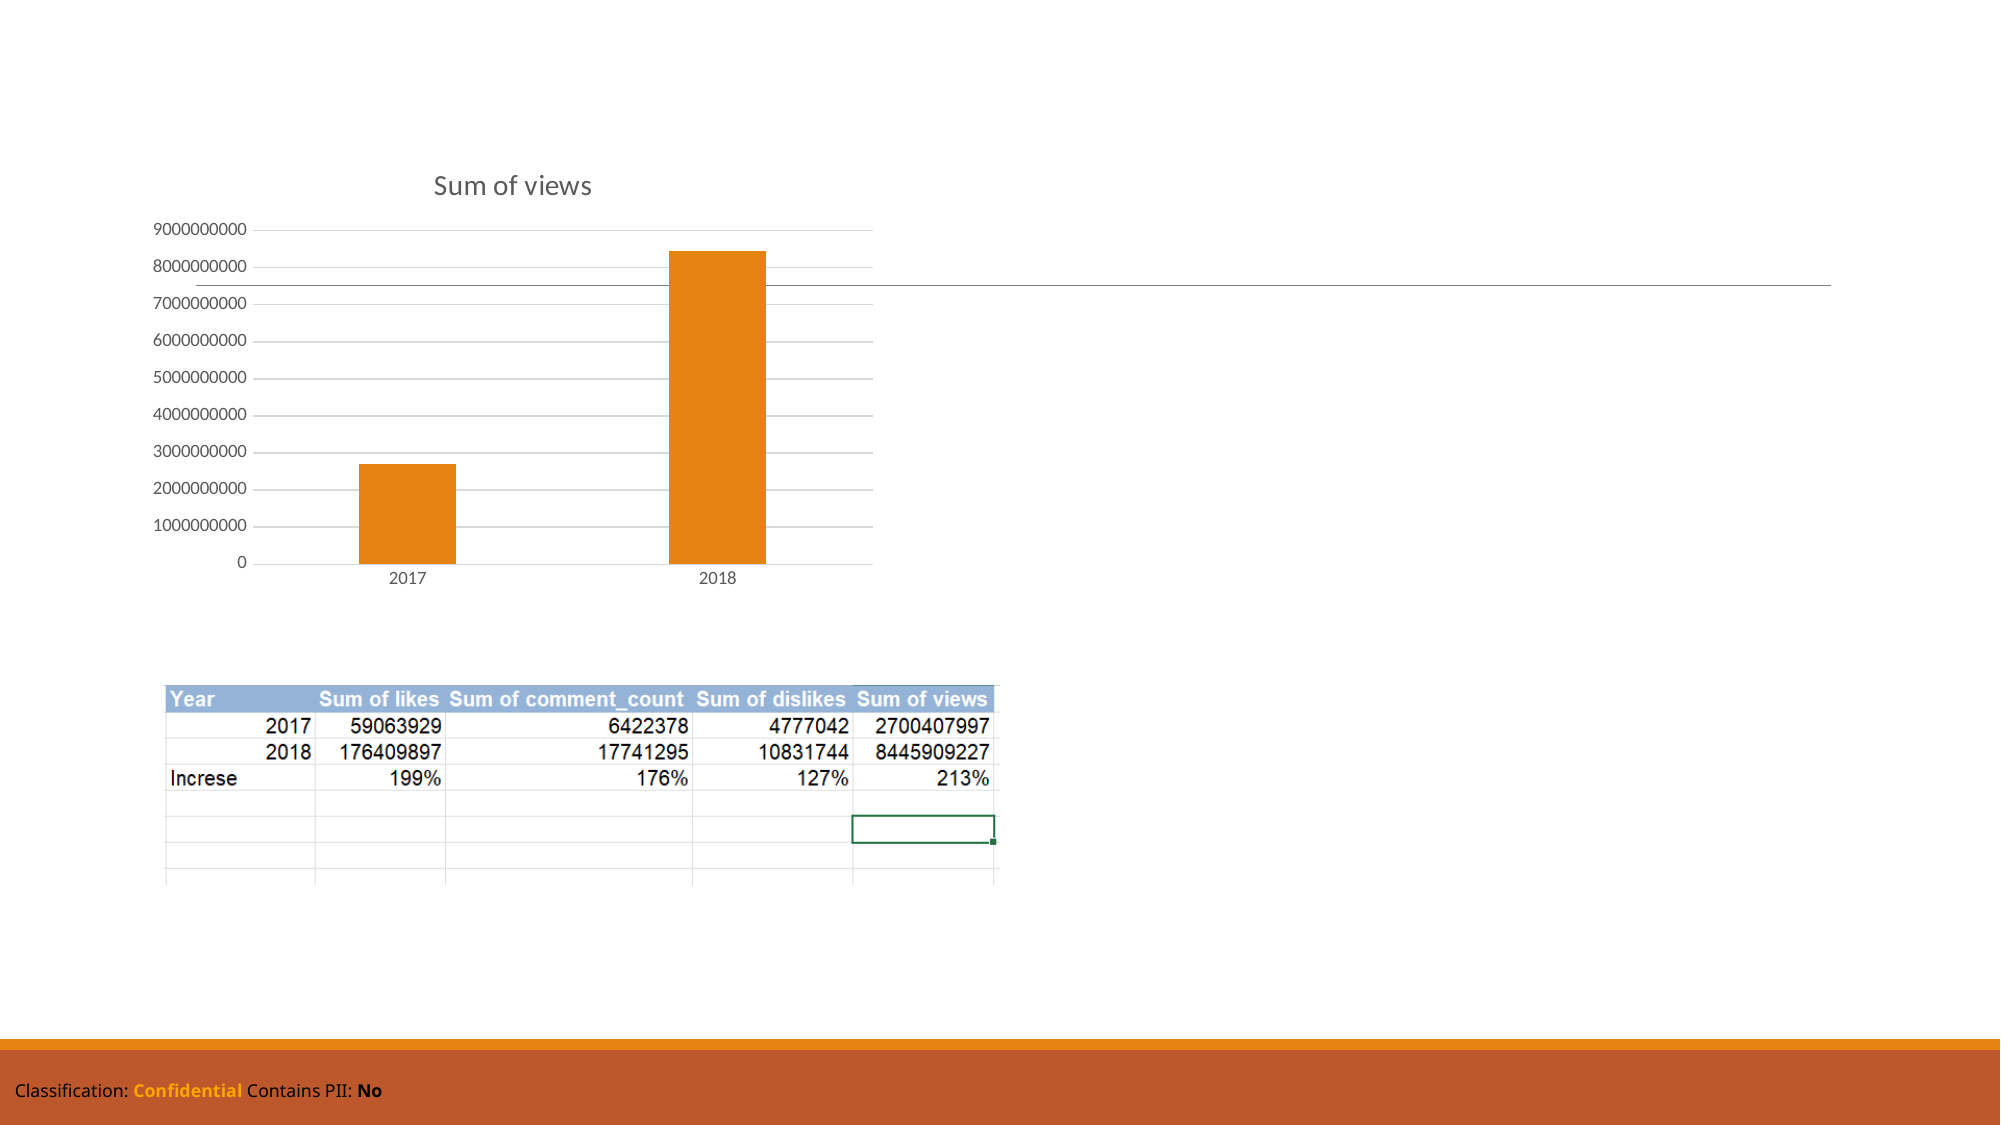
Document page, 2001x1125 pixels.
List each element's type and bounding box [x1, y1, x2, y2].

chart [137, 147, 889, 599]
picture [163, 684, 1001, 886]
